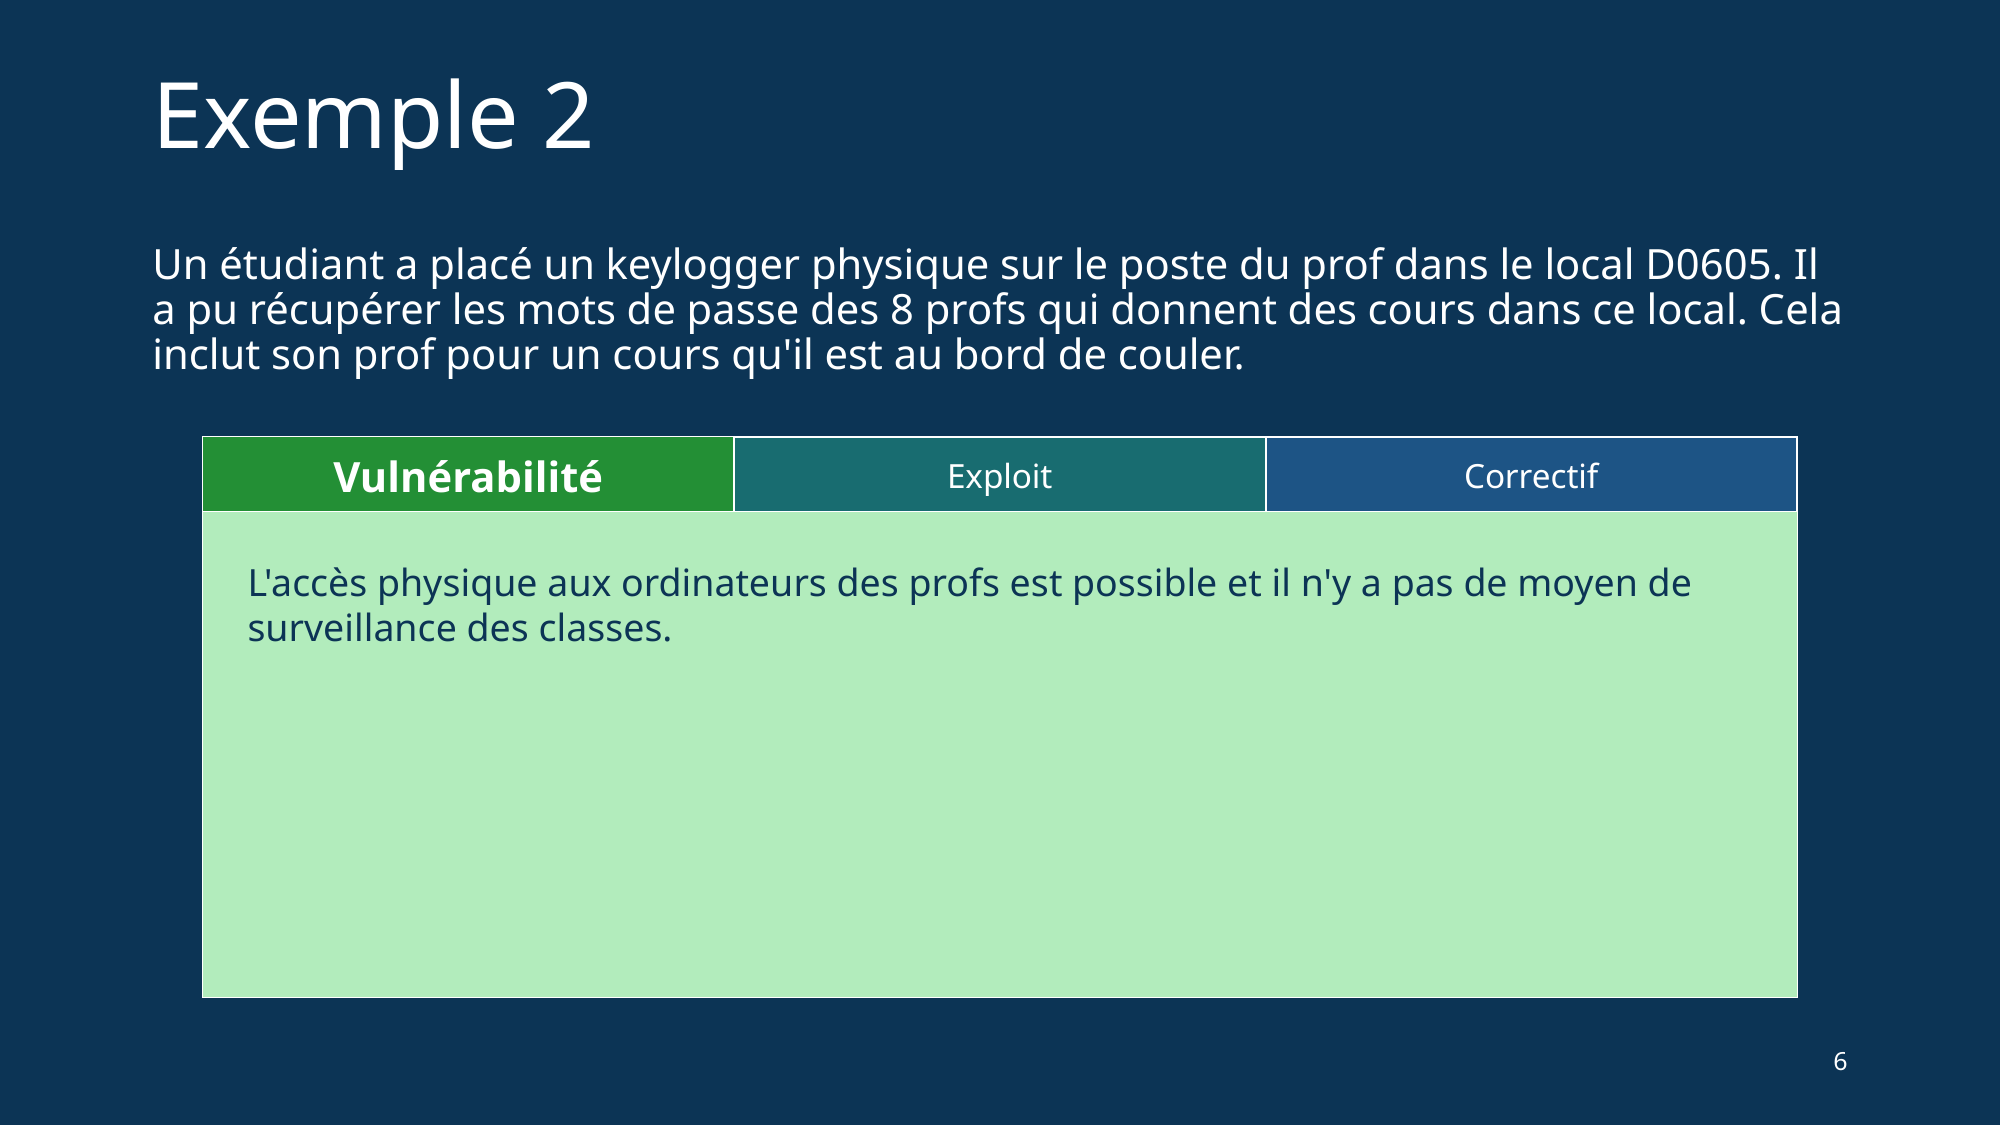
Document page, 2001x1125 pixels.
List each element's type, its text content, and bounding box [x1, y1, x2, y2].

text_box [202, 511, 1798, 998]
text_box Vulnérabilité [202, 436, 733, 511]
text_box Exploit [733, 436, 1265, 511]
text_box Correctif [1265, 436, 1798, 511]
title Exemple 2 [137, 59, 1863, 178]
text_box L'accès physique aux ordinateurs des profs est possible et il n'y a pas de moyen de surveillance des classes. [232, 551, 1786, 657]
list Un étudiant a placé un keylogger physique sur le poste du prof dans le local D0605. Il a pu récupérer les mots de passe des 8 profs qui donnent des cours dans ce local. Cela inclut son prof pour un cours qu'il est au bord de couler. [137, 236, 1863, 415]
slide_number 6 [1412, 1032, 1863, 1093]
